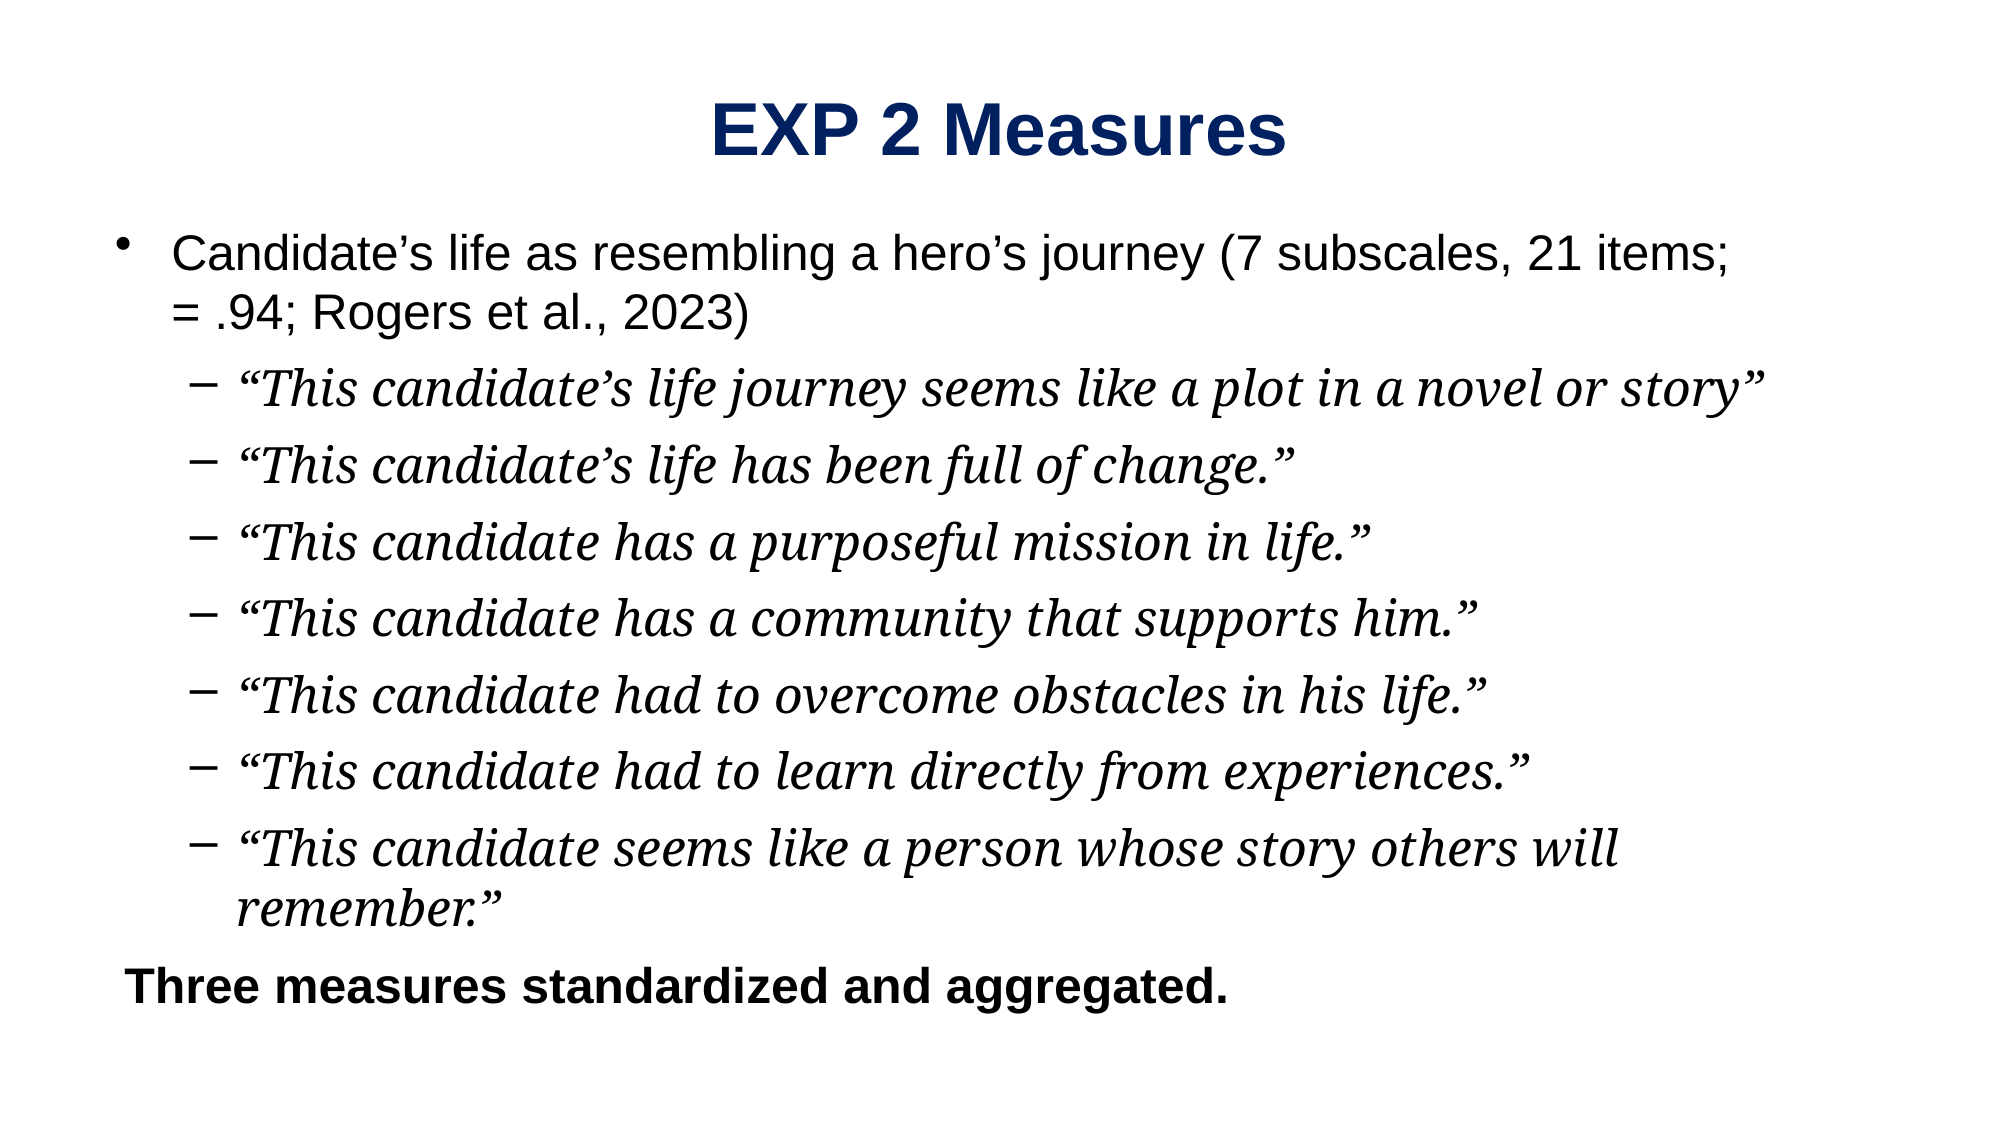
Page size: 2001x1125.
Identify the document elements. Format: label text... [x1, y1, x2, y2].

title EXP 2 Measures [99, 74, 1901, 176]
